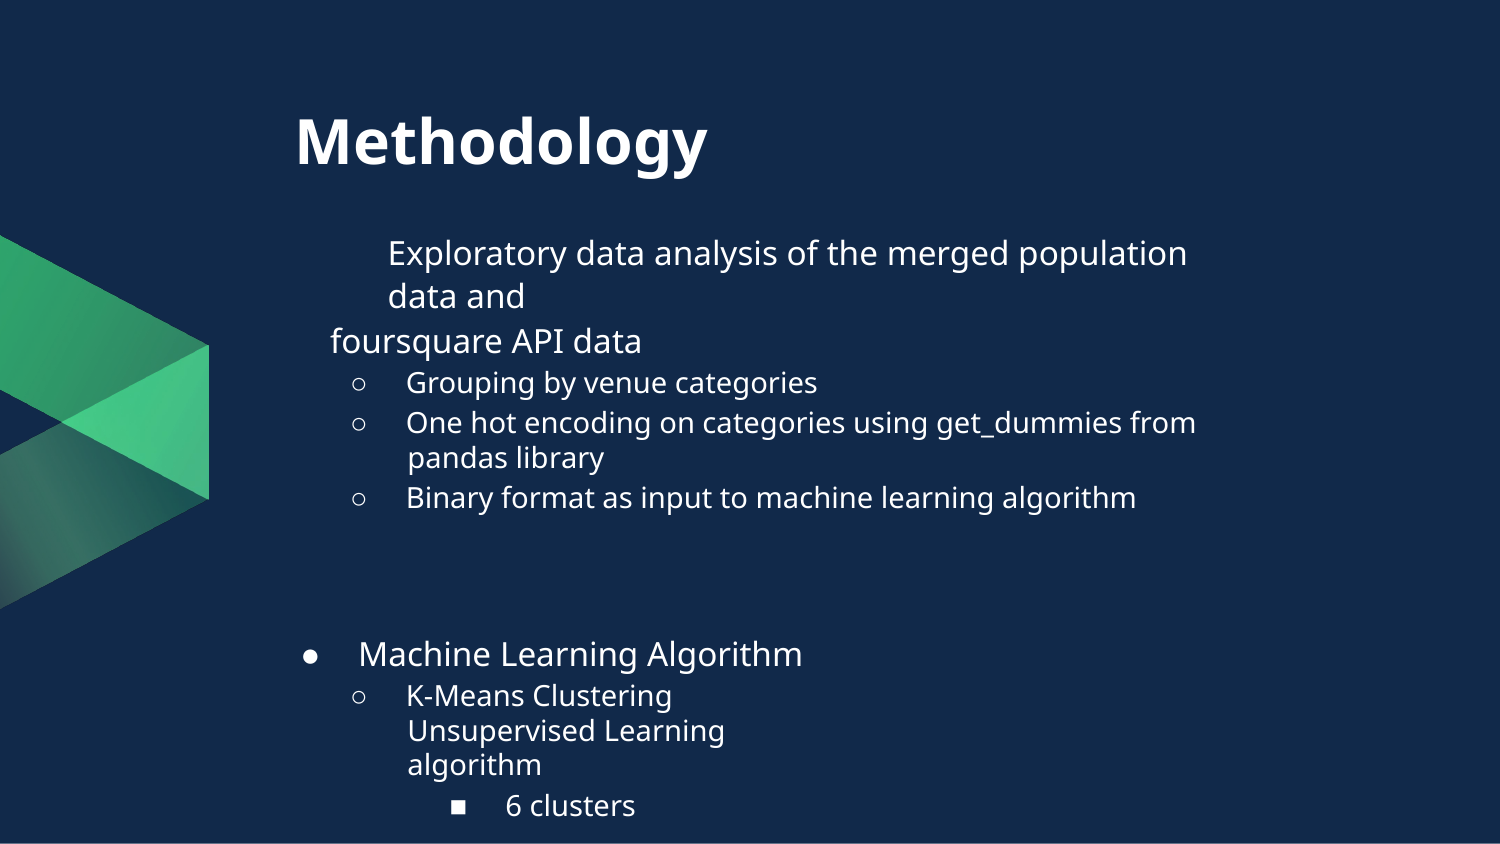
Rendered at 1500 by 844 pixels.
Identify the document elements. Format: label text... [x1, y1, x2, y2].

text_box Exploratory data analysis of the merged population data and foursquare API data ○ Grouping by venue categories ○ One hot encoding on categories using get_dummies from pandas library ○ Binary format as input to machine learning algorithm ● Machine Learning Algorithm ○ K-Means Clustering Unsupervised Learning algorithm ■ 6 clusters [298, 216, 1439, 732]
text_box [0, 165, 209, 679]
text_box [0, 0, 1500, 844]
text_box Methodology [281, 30, 1421, 194]
